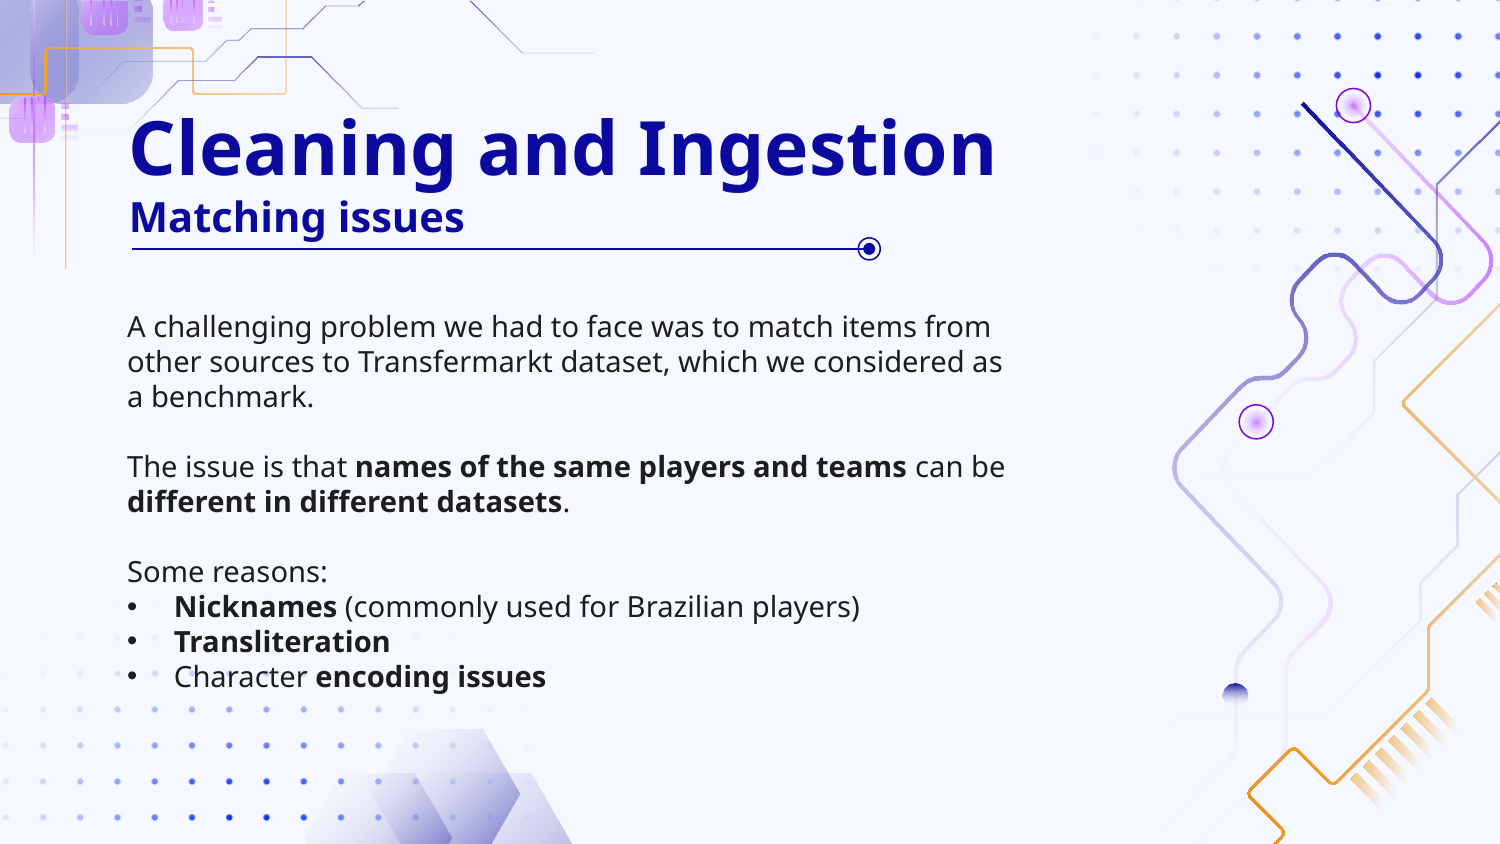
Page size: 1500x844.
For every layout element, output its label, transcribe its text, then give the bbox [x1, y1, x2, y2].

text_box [1063, 0, 1500, 844]
subtitle A challenging problem we had to face was to match items from other sources to Transfermarkt dataset, which we considered as a benchmark. The issue is that names of the same players and teams can be different in different datasets. Some reasons: Nicknames (commonly used for Brazilian players) Transliteration Character encoding issues [112, 293, 1031, 736]
title Cleaning and Ingestion Matching issues [113, 101, 1033, 240]
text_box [0, 549, 583, 844]
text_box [132, 237, 881, 261]
